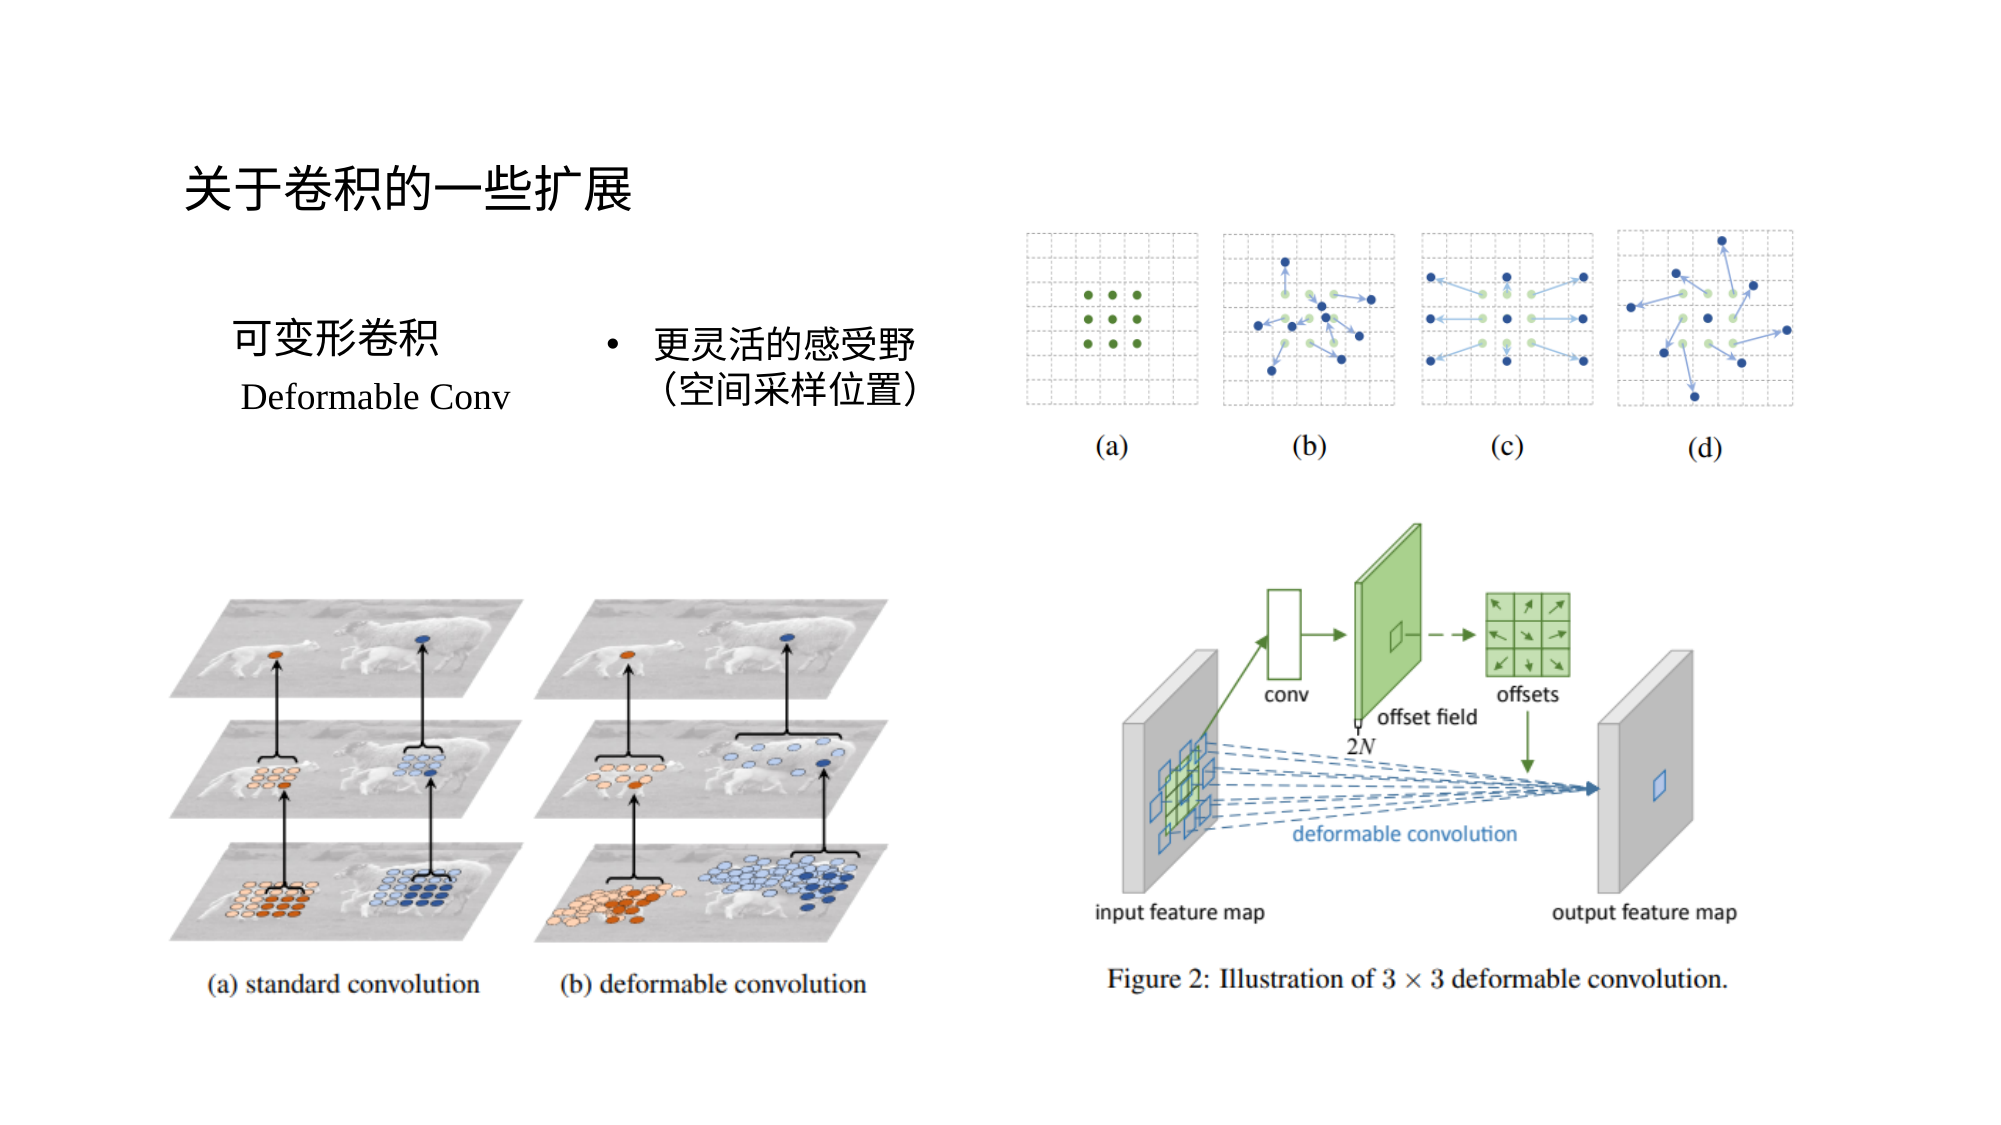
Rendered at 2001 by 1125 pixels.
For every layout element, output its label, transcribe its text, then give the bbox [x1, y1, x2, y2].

picture [144, 543, 911, 1015]
text_box 更灵活的感受野 （空间采样位置） [591, 313, 956, 419]
text_box 关于卷积的一些扩展 [168, 149, 649, 225]
picture [993, 204, 1822, 470]
picture [1073, 518, 1760, 1015]
text_box 可变形卷积 [217, 304, 456, 370]
text_box Deformable Conv [225, 364, 526, 425]
